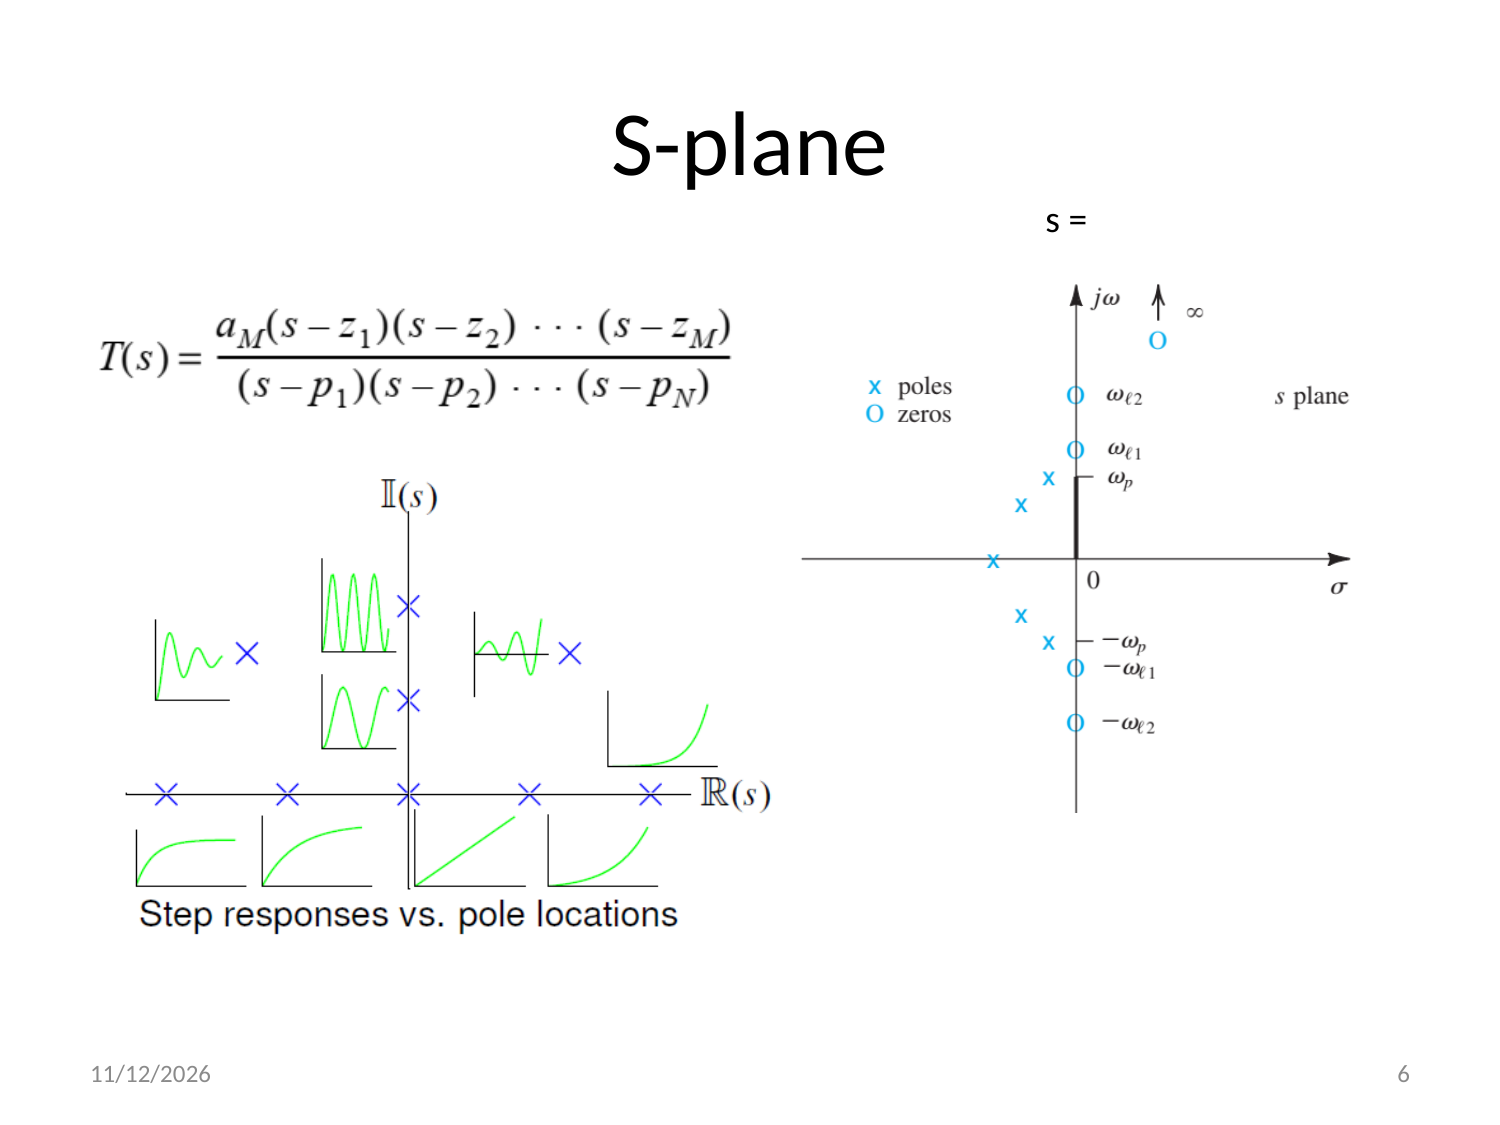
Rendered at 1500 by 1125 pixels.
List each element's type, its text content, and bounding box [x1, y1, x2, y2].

picture [112, 278, 1376, 938]
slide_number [75, 1042, 425, 1103]
slide_number 6 [1074, 1042, 1425, 1103]
title S-plane [75, 45, 1425, 233]
picture [84, 287, 741, 419]
